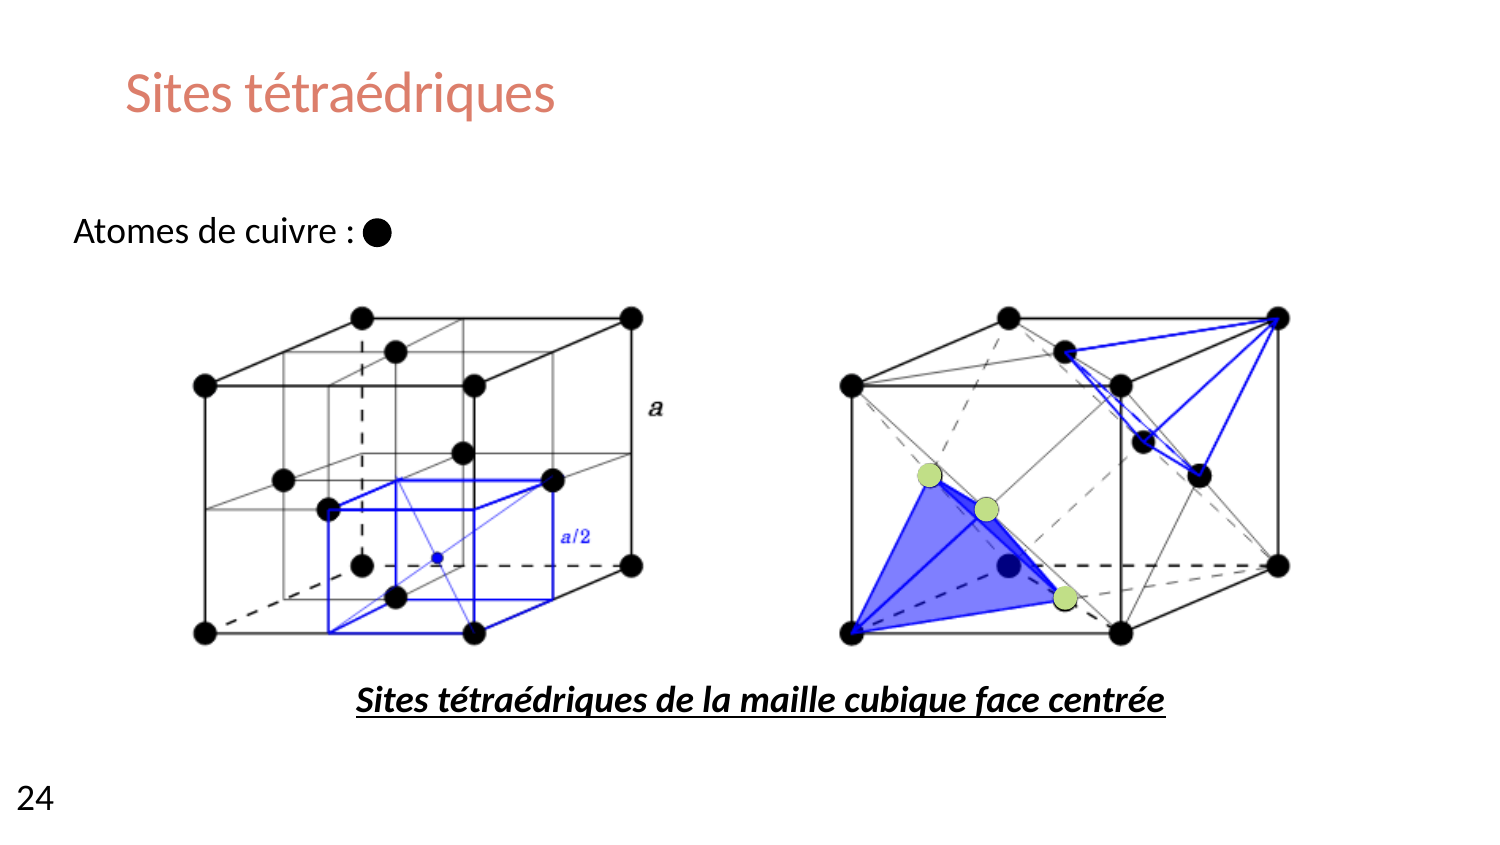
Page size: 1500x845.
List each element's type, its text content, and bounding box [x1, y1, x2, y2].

text_box Sites tétraédriques de la maille cubique face centrée [341, 680, 1181, 728]
picture [80, 210, 1378, 672]
text_box Atomes de cuivre : [58, 198, 371, 259]
title Sites tétraédriques [110, 23, 1368, 133]
